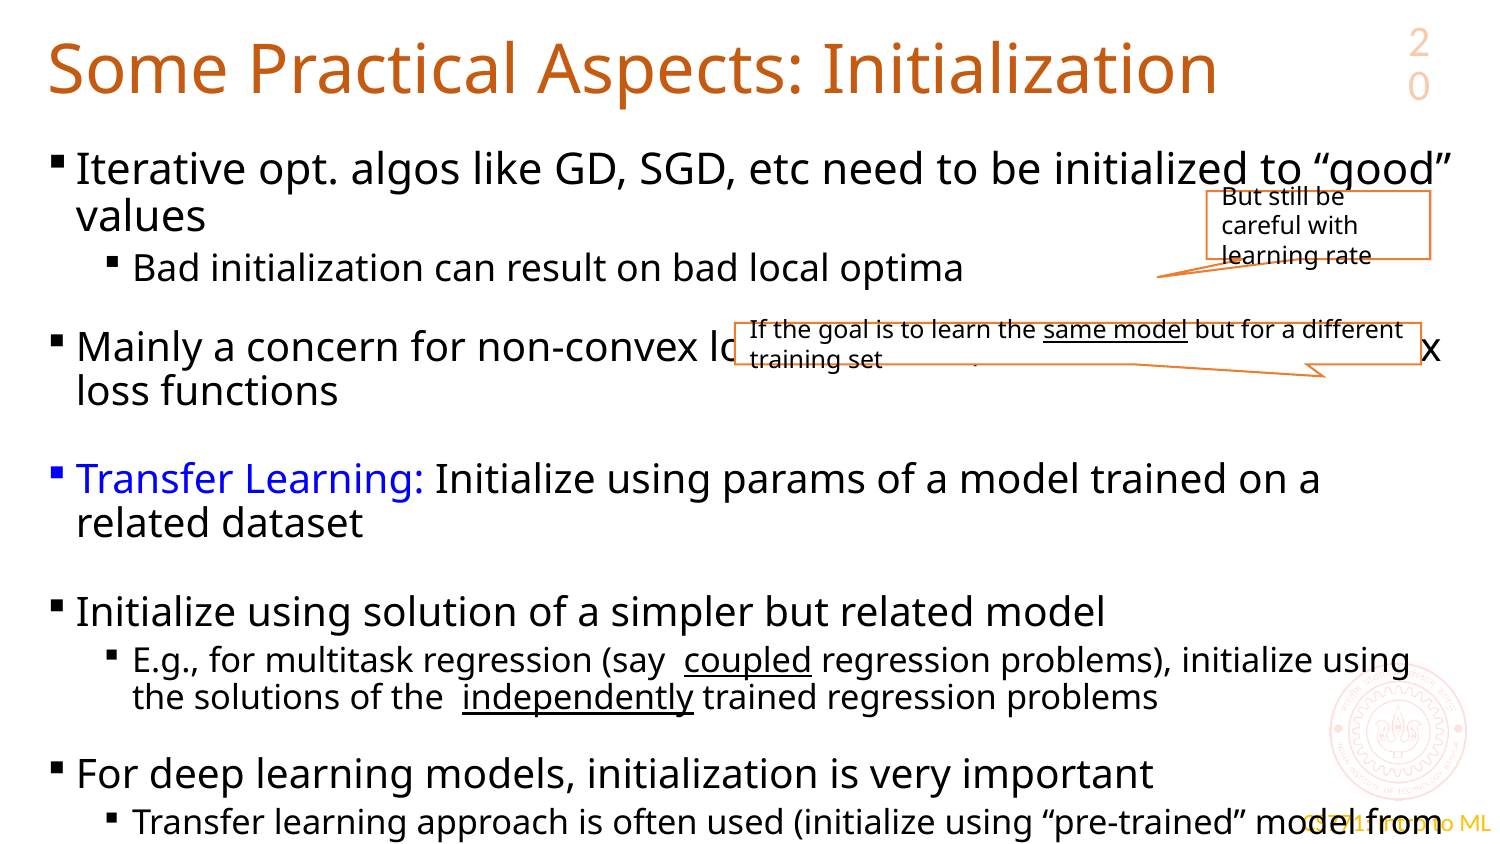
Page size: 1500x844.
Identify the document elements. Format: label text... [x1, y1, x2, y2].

slide_number 20 [1393, 16, 1468, 62]
text_box If the goal is to learn the same model but for a different training set [733, 321, 1423, 378]
title Some Practical Aspects: Initialization [32, 20, 1478, 122]
text_box But still be careful with learning rate [1156, 190, 1432, 279]
